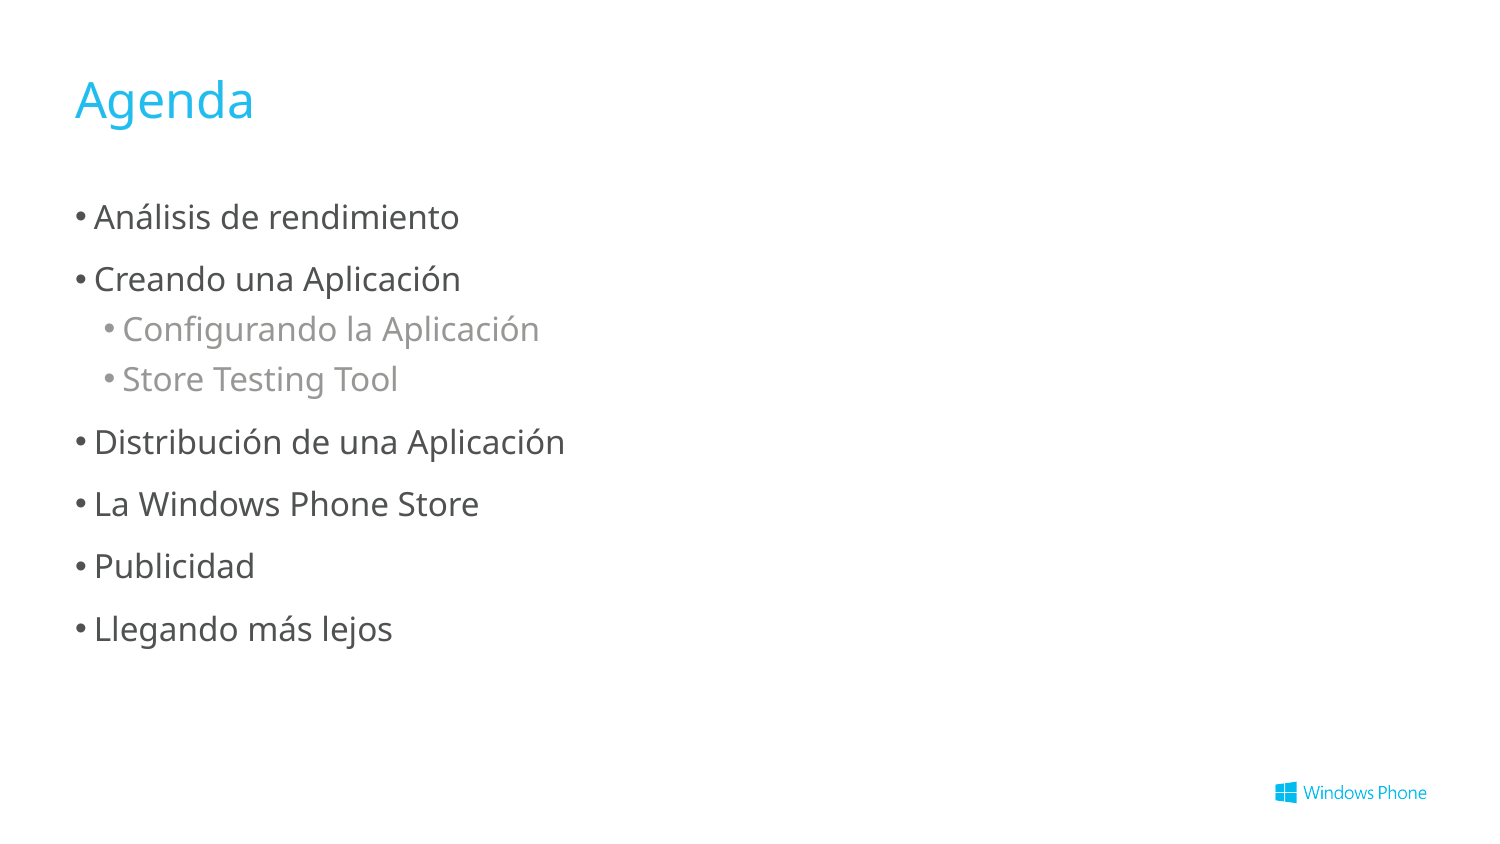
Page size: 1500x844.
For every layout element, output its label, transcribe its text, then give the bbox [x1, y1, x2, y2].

title Agenda [75, 65, 1425, 130]
picture [1266, 772, 1436, 813]
list Análisis de rendimiento Creando una Aplicación Configurando la Aplicación Store Testing Tool Distribución de una Aplicación La Windows Phone Store Publicidad Llegando más lejos [75, 186, 1425, 661]
